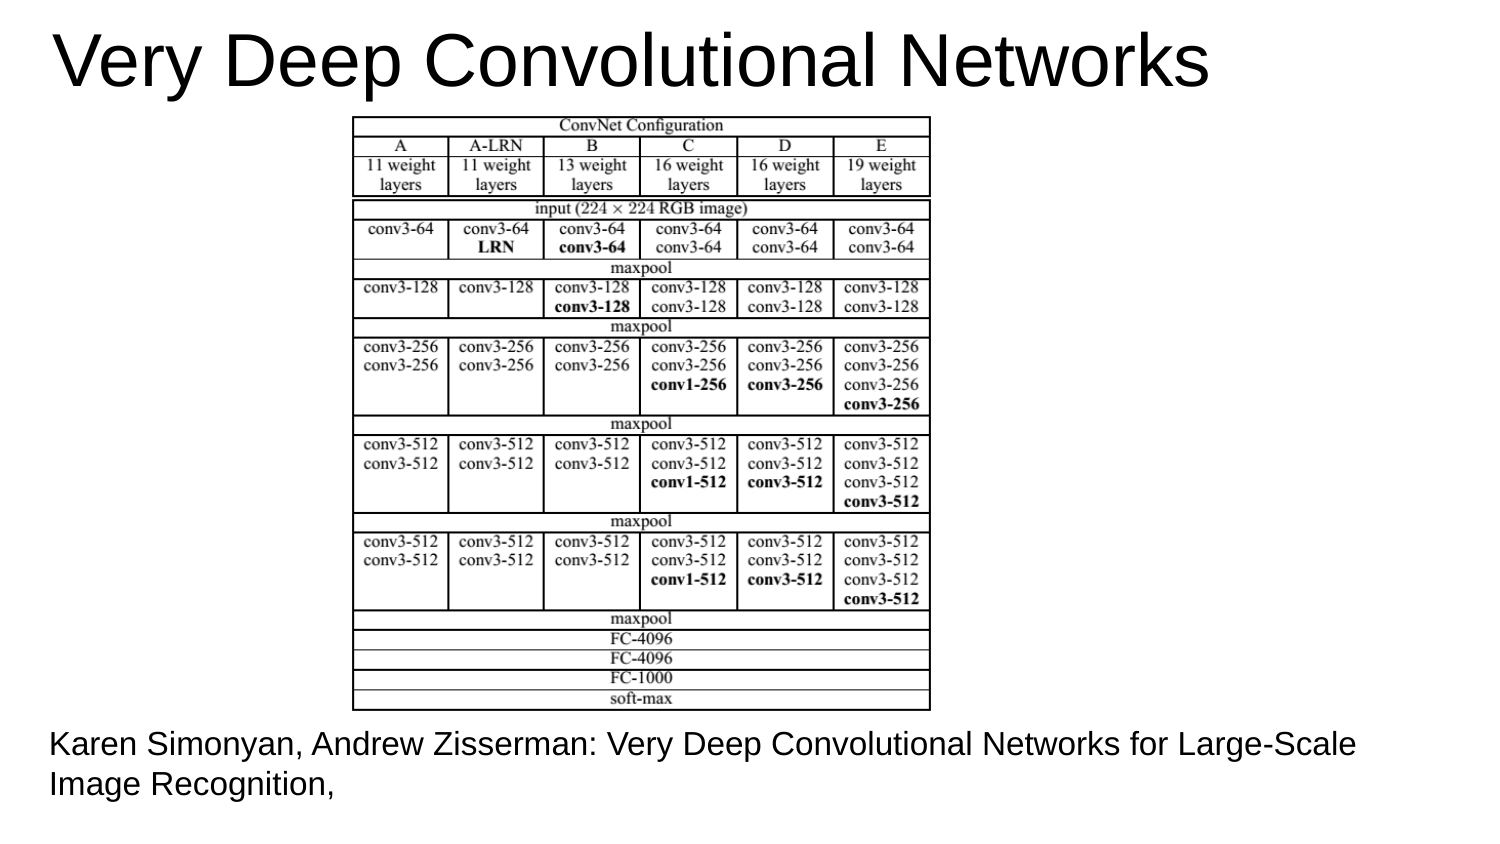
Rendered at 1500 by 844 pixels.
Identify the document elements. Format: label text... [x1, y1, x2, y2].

picture [348, 111, 934, 715]
title Very Deep Convolutional Networks [37, 18, 1463, 94]
text_box Karen Simonyan, Andrew Zisserman: Very Deep Convolutional Networks for Large-Scale Image Recognition, [33, 714, 1459, 793]
